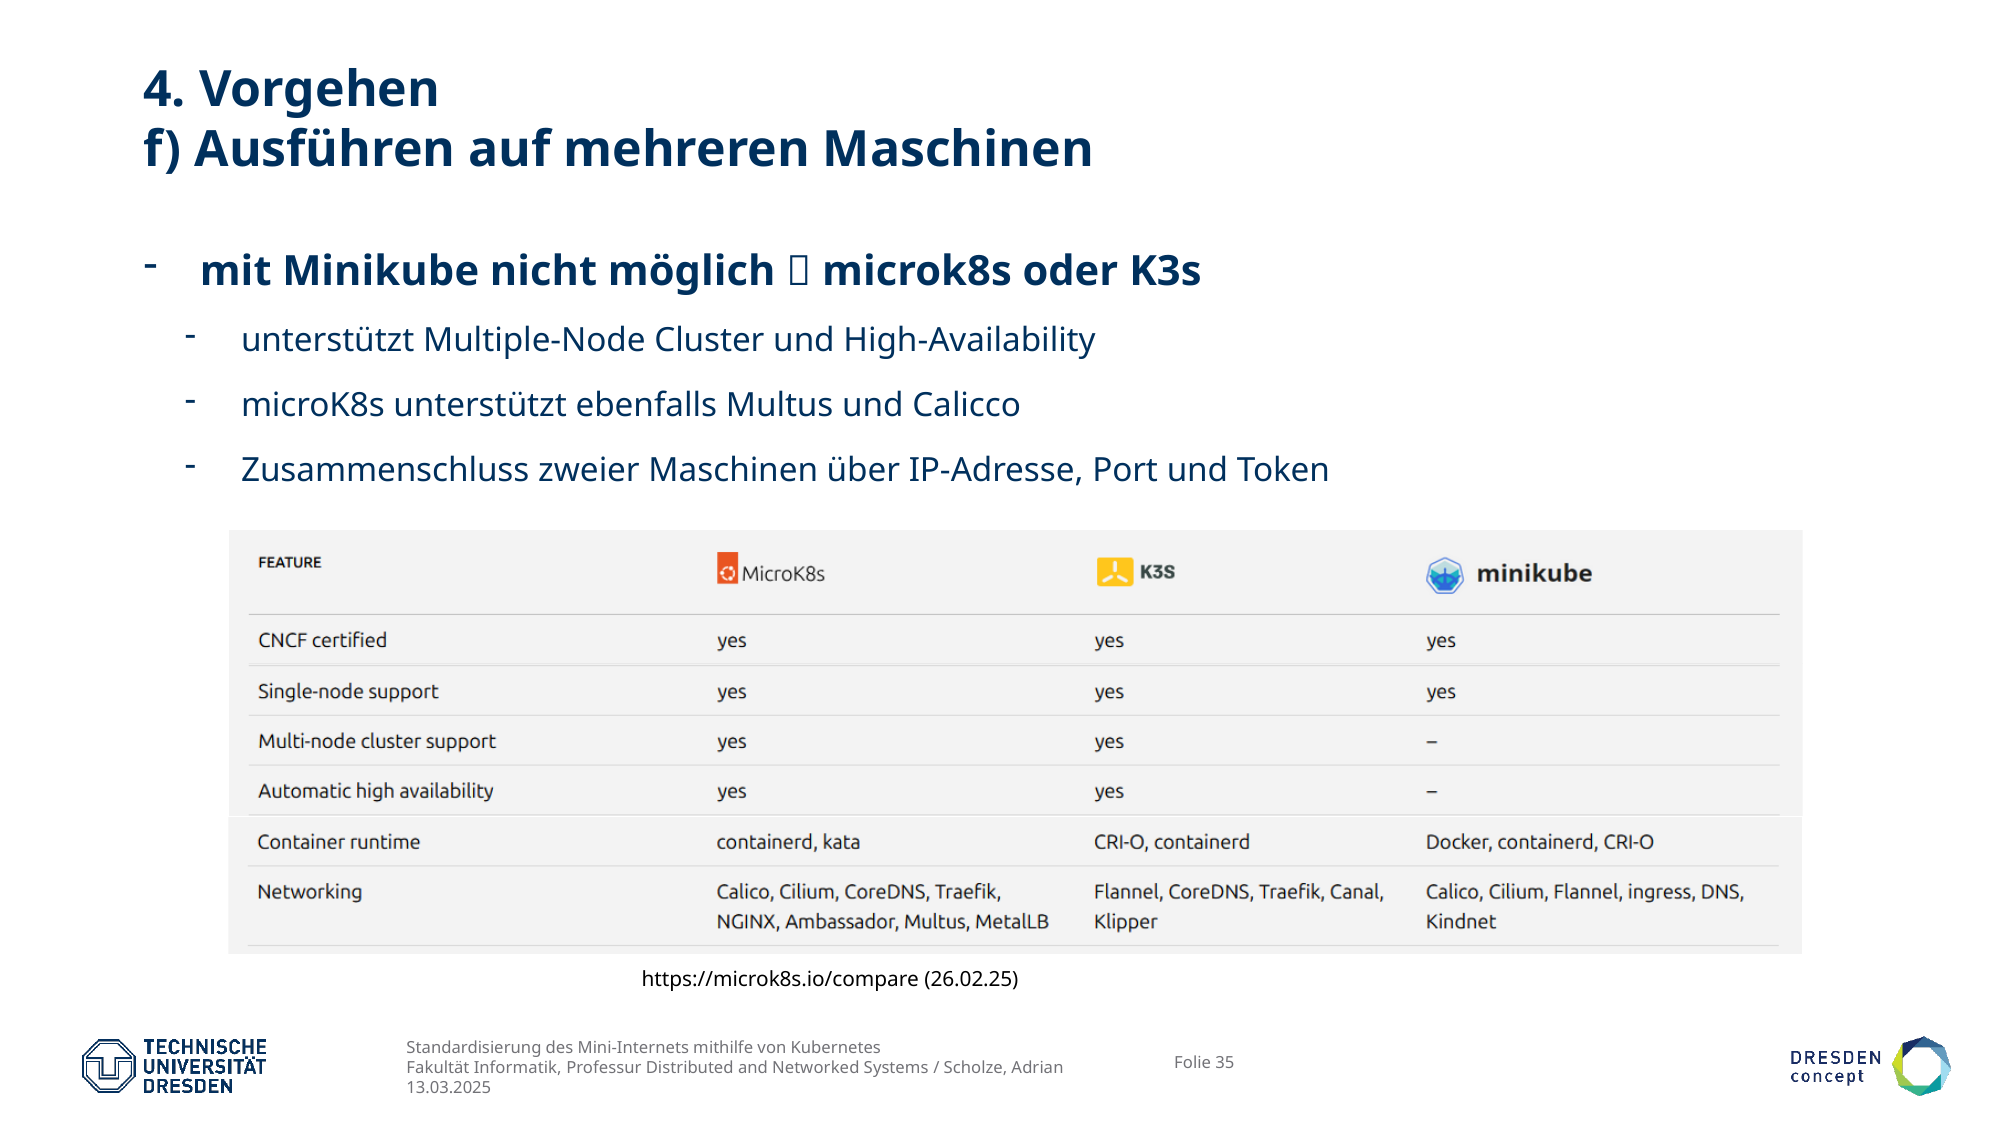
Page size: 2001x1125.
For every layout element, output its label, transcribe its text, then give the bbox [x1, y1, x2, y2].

list mit Minikube nicht möglich  microk8s oder K3s unterstützt Multiple-Node Cluster und High-Availability microK8s unterstützt ebenfalls Multus und Calicco Zusammenschluss zweier Maschinen über IP-Adresse, Port und Token [143, 243, 1771, 957]
picture [1791, 1036, 1951, 1096]
picture [228, 530, 1803, 954]
title 4. Vorgehen f) Ausführen auf mehreren Maschinen [143, 56, 1880, 169]
picture [82, 1039, 266, 1093]
text_box https://microk8s.io/compare (26.02.25) [626, 958, 1525, 998]
